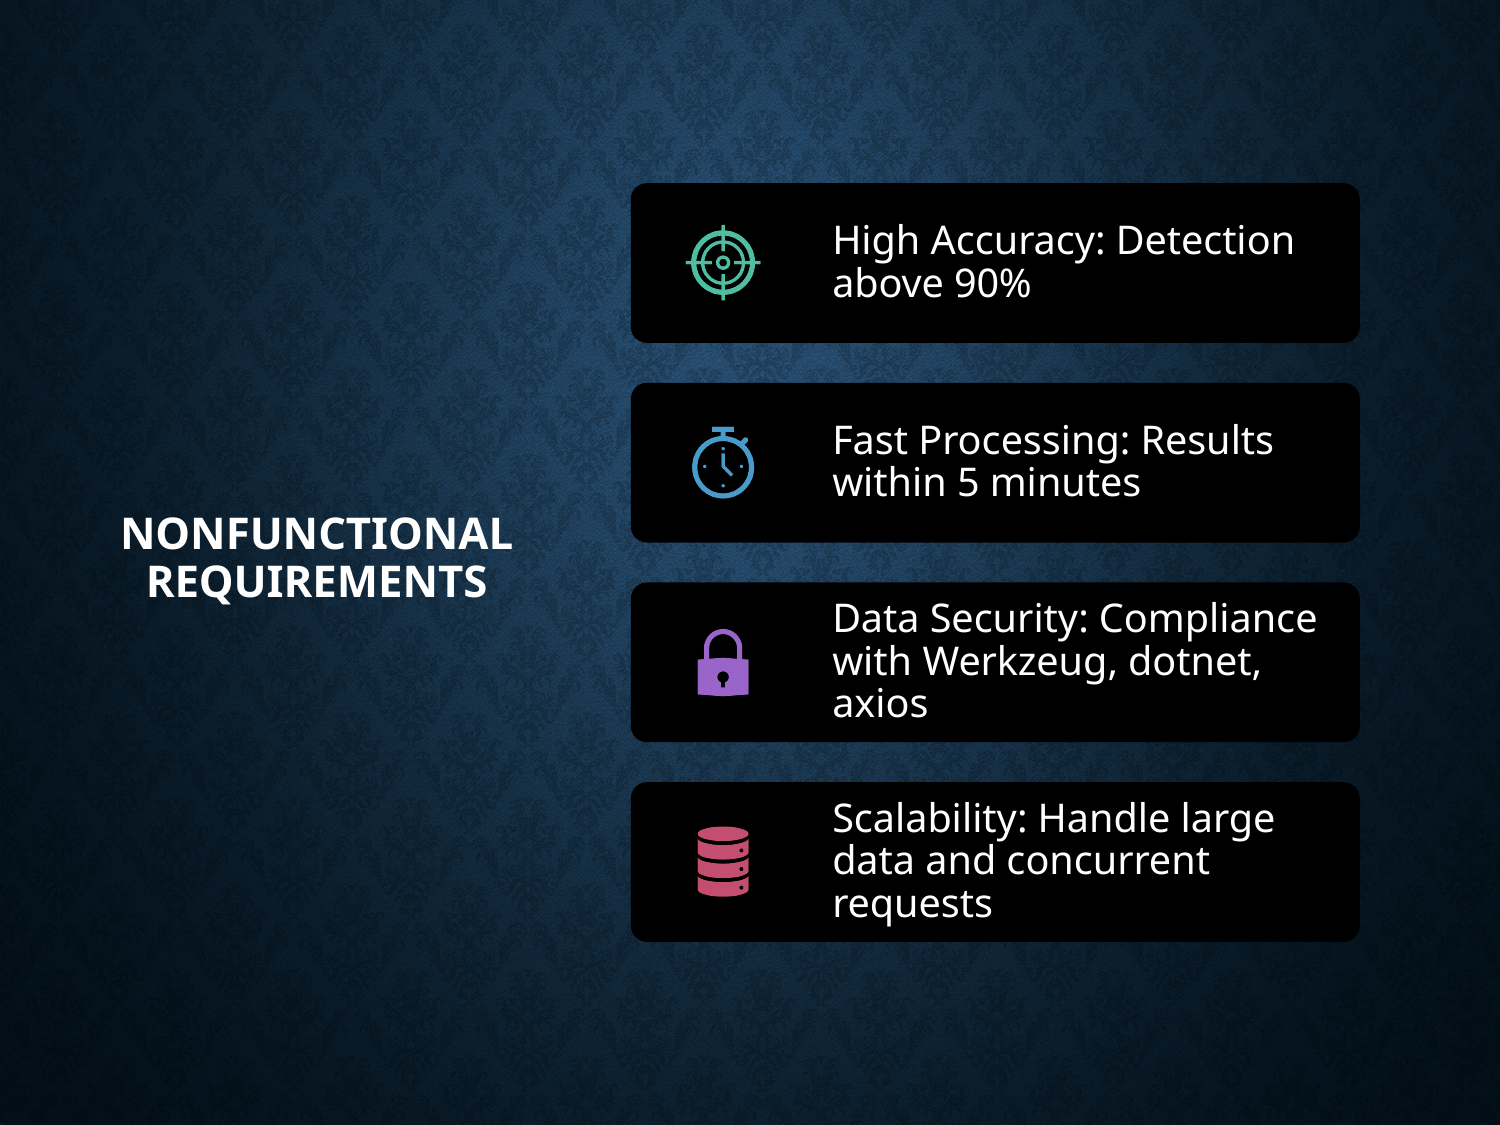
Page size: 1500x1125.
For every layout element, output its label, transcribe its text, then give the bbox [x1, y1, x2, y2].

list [630, 182, 1361, 943]
title Nonfunctional Requirements [92, 99, 541, 1020]
